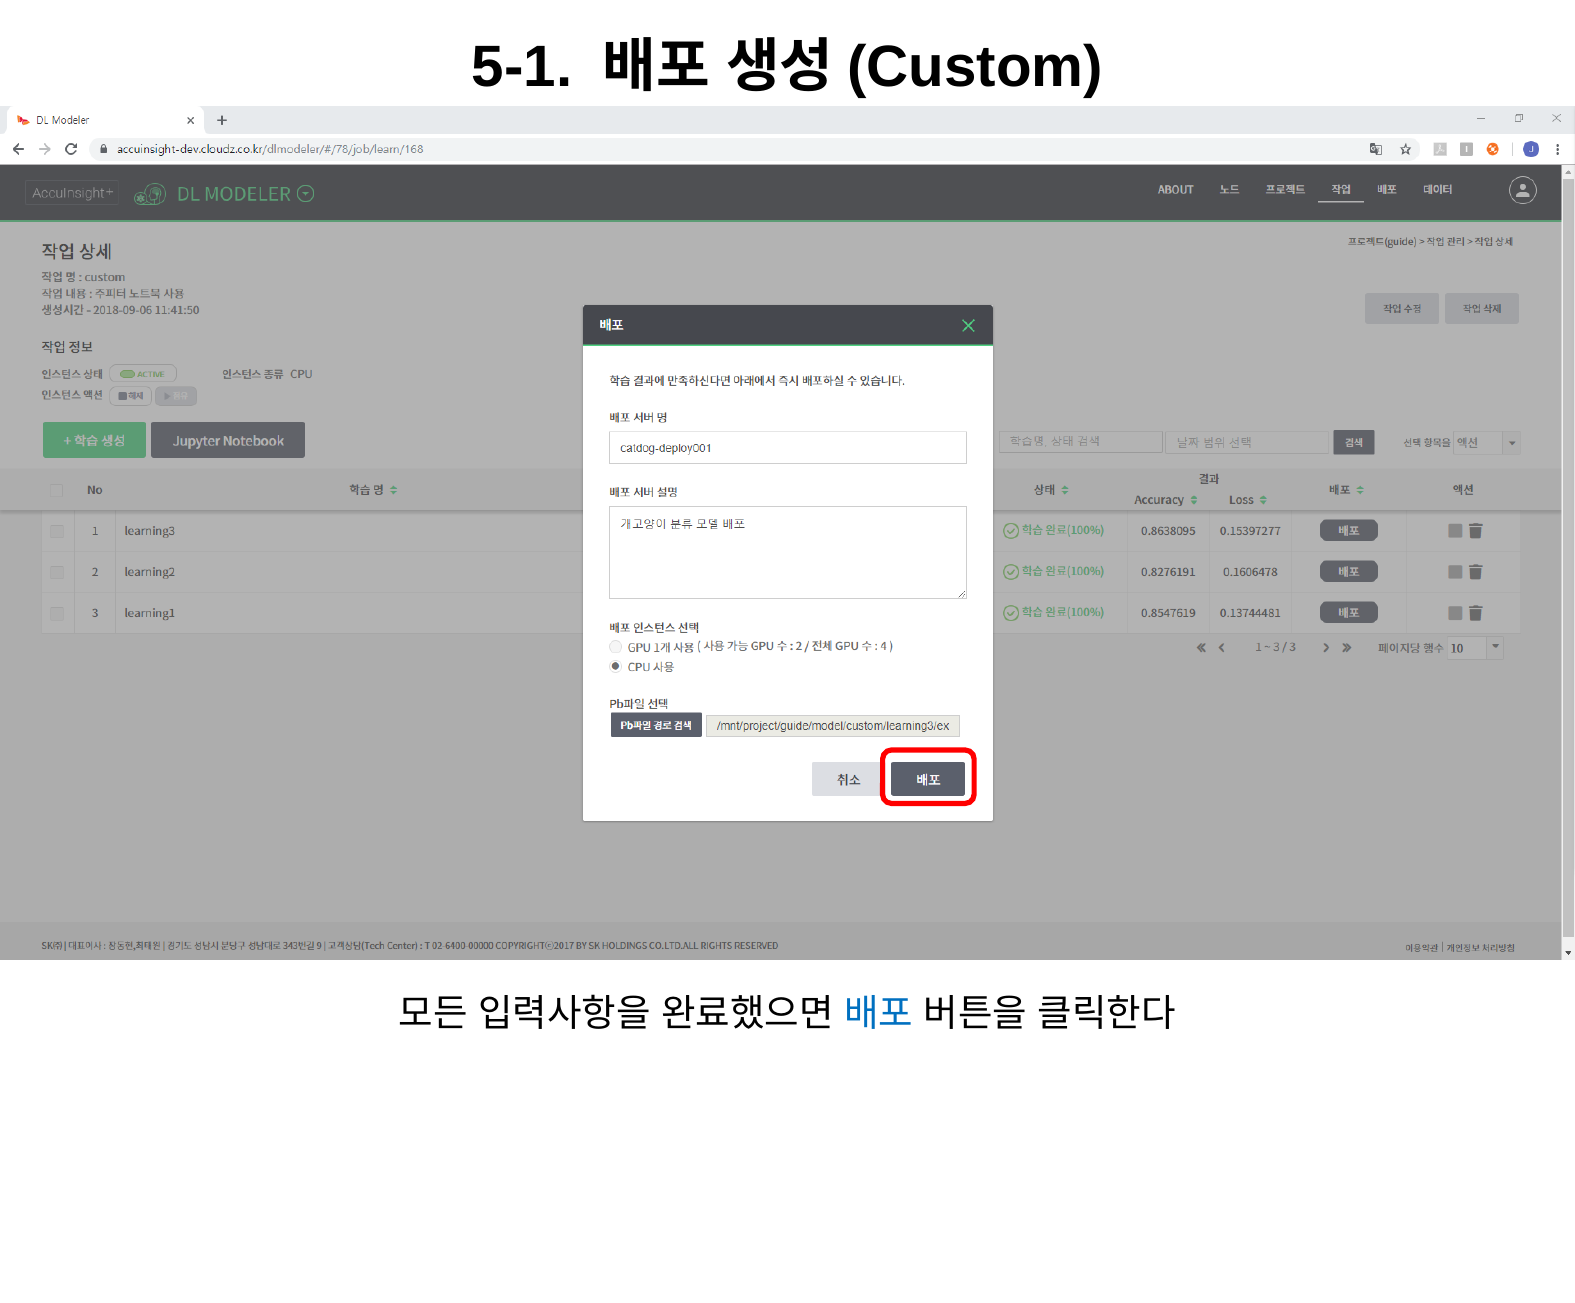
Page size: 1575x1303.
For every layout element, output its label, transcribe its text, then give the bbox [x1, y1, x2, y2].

text_box 5-1. 배포 생성(Custom) [0, 20, 1575, 106]
picture [0, 106, 1575, 960]
text_box 모든 입력사항을 완료했으면 배포 버튼을 클릭한다 [0, 960, 1575, 1042]
